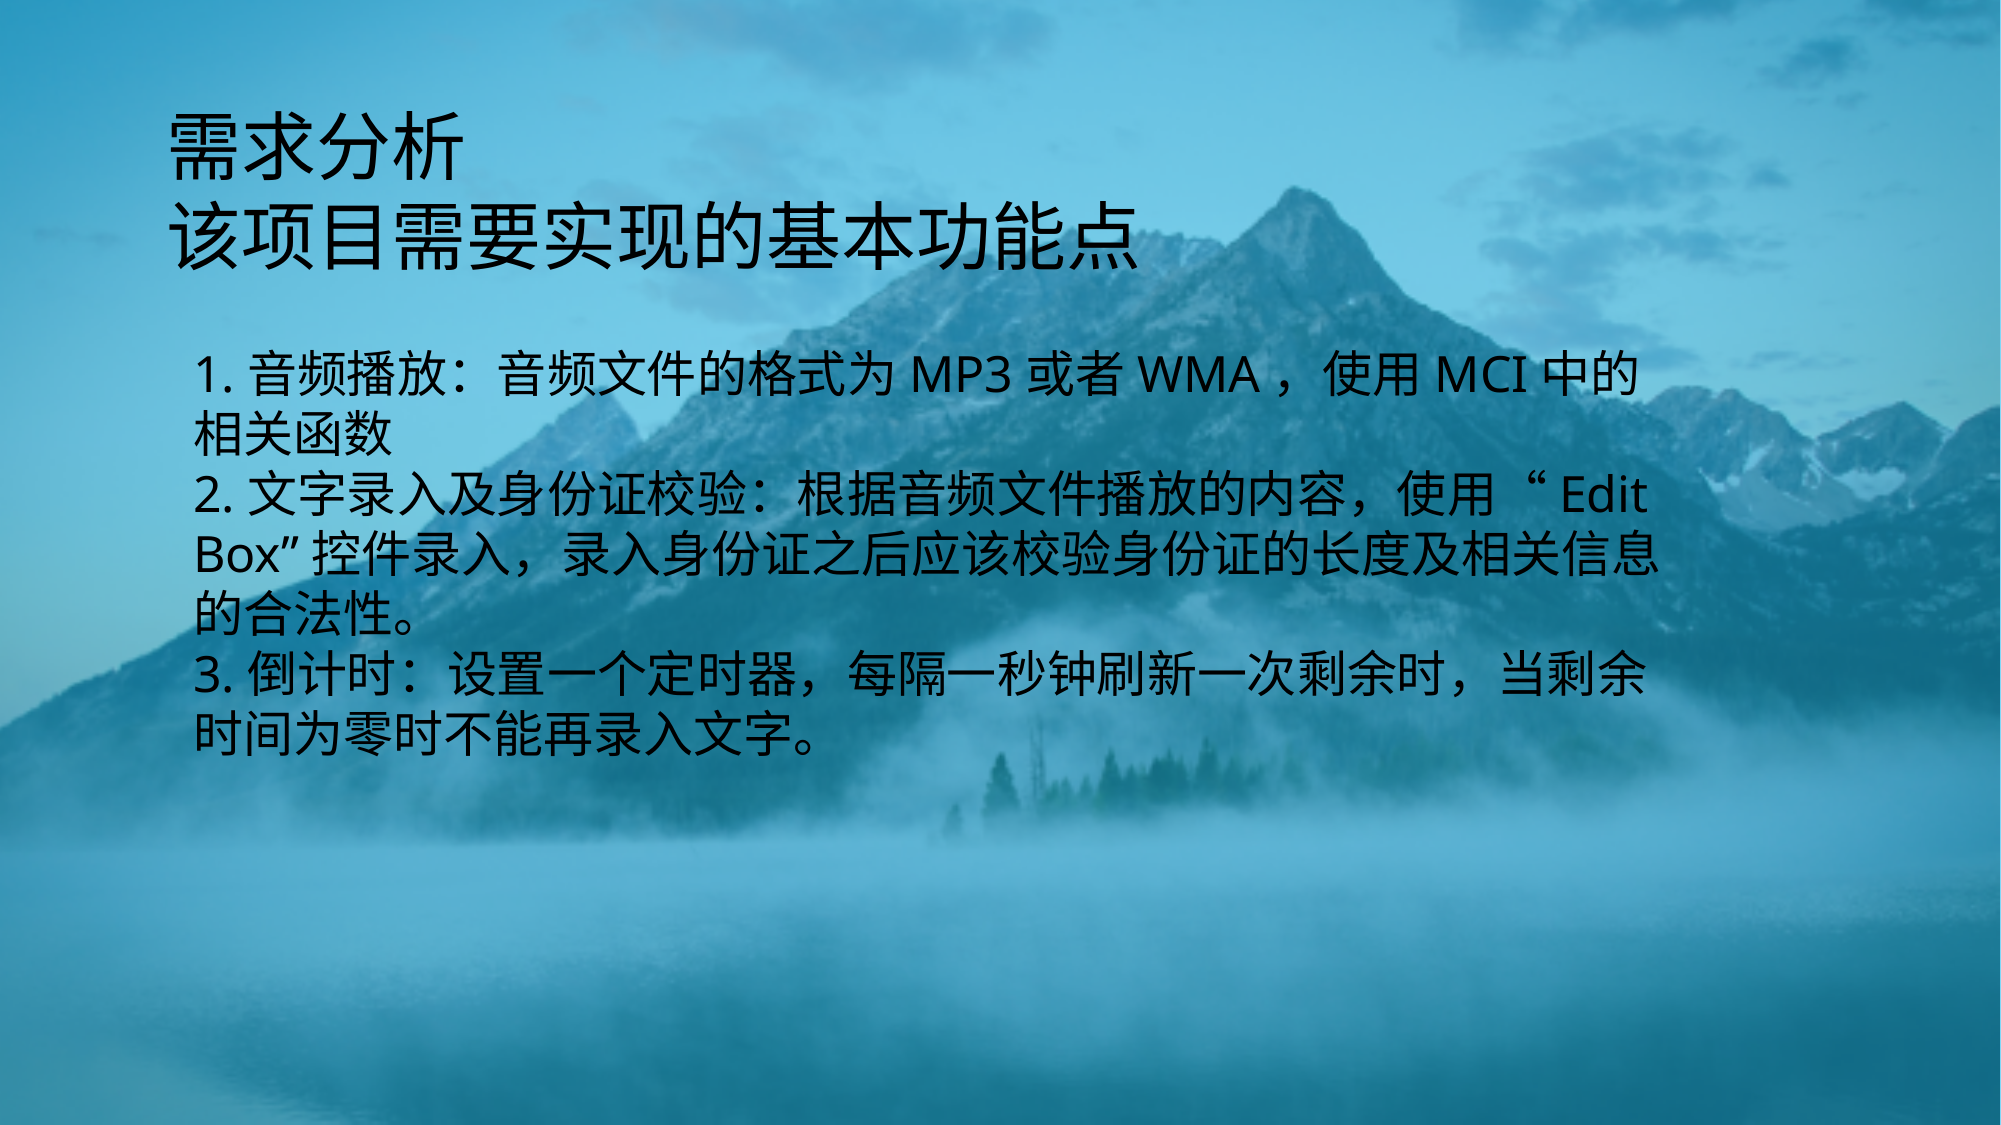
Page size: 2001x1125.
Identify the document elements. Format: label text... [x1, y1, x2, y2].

text_box 1.音频播放：音频文件的格式为MP3或者WMA，使用MCI中的相关函数 2.文字录入及身份证校验：根据音频文件播放的内容，使用“Edit Box”控件录入，录入身份证之后应该校验身份证的长度及相关信息的合法性。 3.倒计时：设置一个定时器，每隔一秒钟刷新一次剩余时，当剩余时间为零时不能再录入文字。 [178, 335, 1681, 891]
text_box 需求分析 该项目需要实现的基本功能点 [151, 92, 1708, 287]
picture [0, 0, 2000, 1125]
